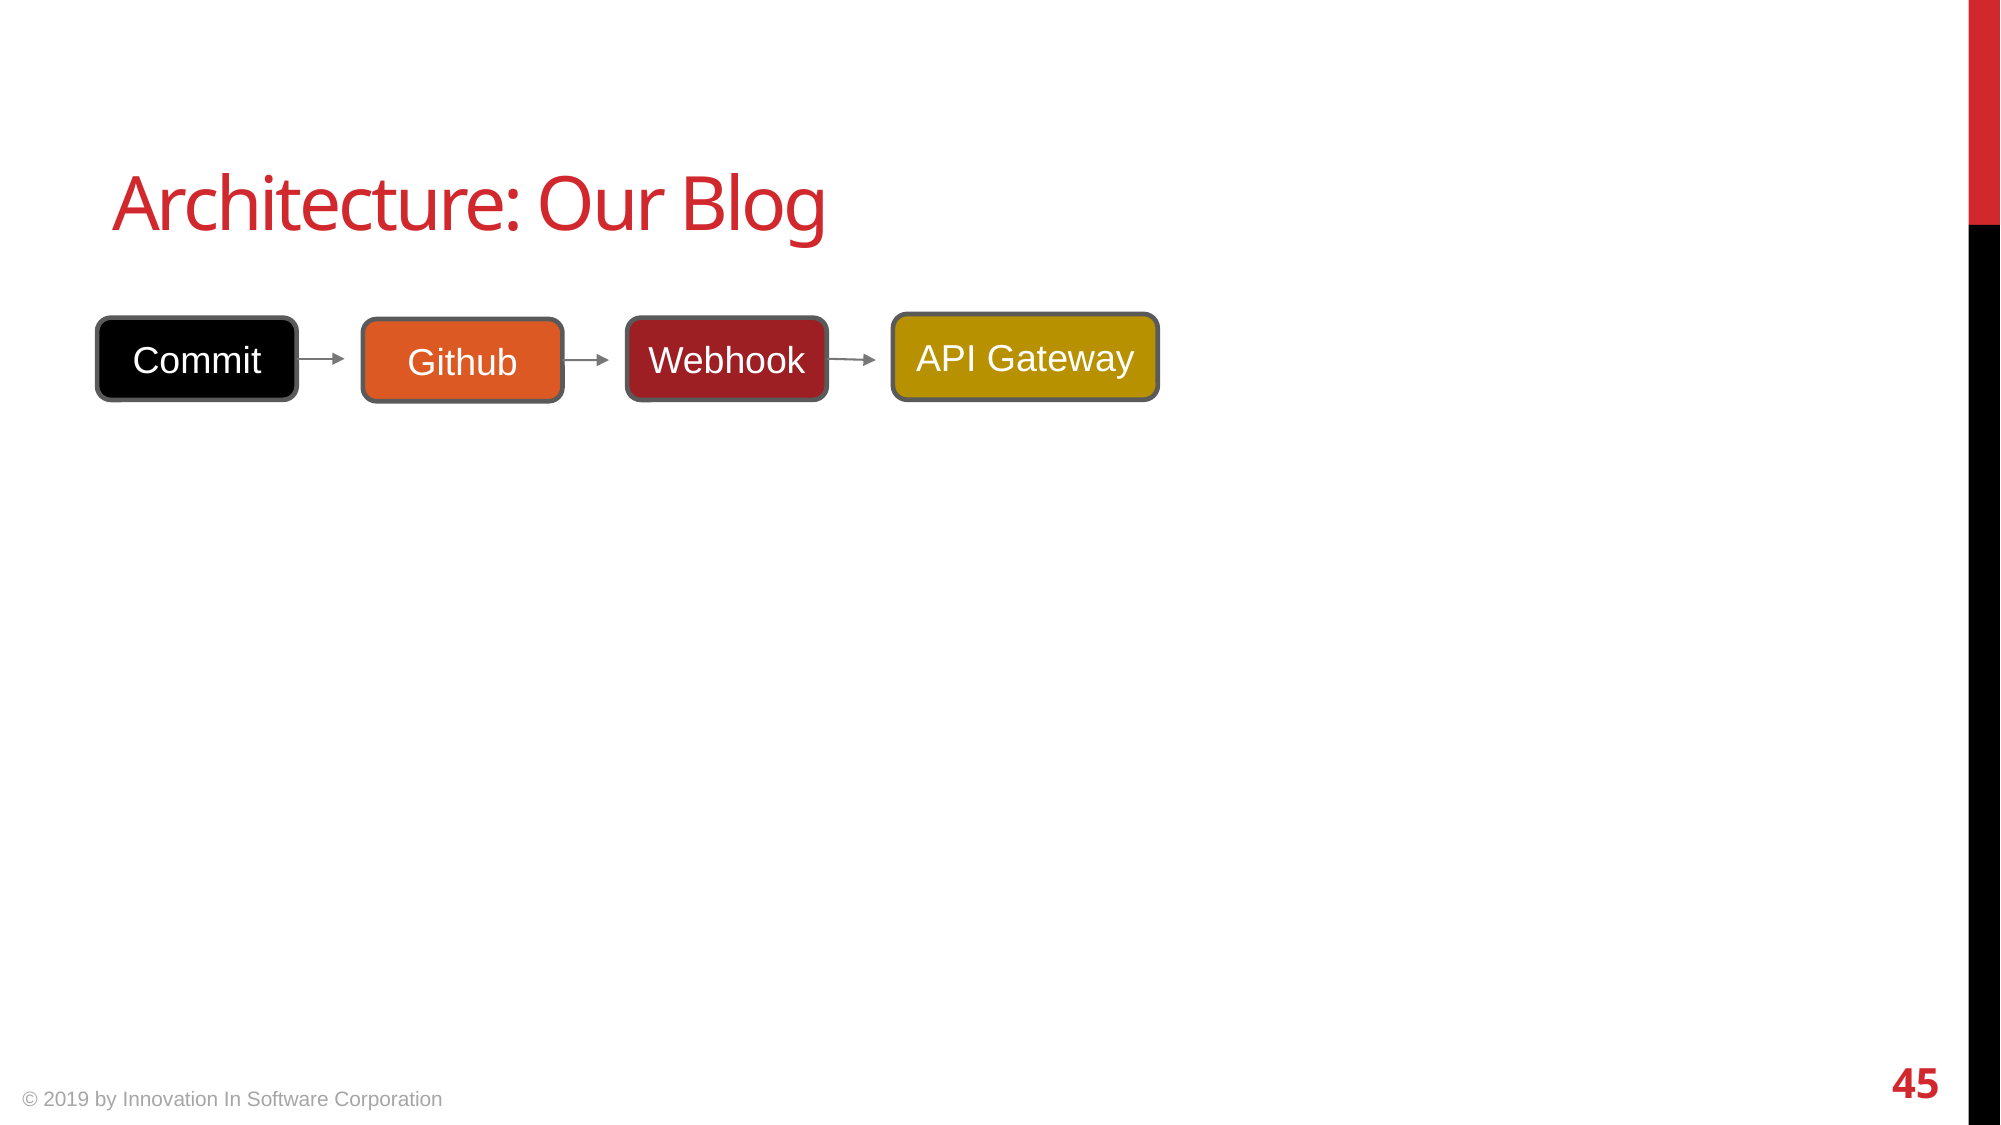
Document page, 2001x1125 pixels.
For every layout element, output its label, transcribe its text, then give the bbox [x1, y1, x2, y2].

text_box Github [360, 316, 565, 404]
text_box Webhook [624, 315, 830, 403]
text_box Commit [94, 315, 300, 403]
title Architecture: Our Blog [97, 133, 1412, 253]
footer © 2019 by Innovation In Software Corporation [7, 1078, 758, 1125]
text_box API Gateway [890, 311, 1161, 403]
slide_number 45 [1739, 1045, 1956, 1125]
